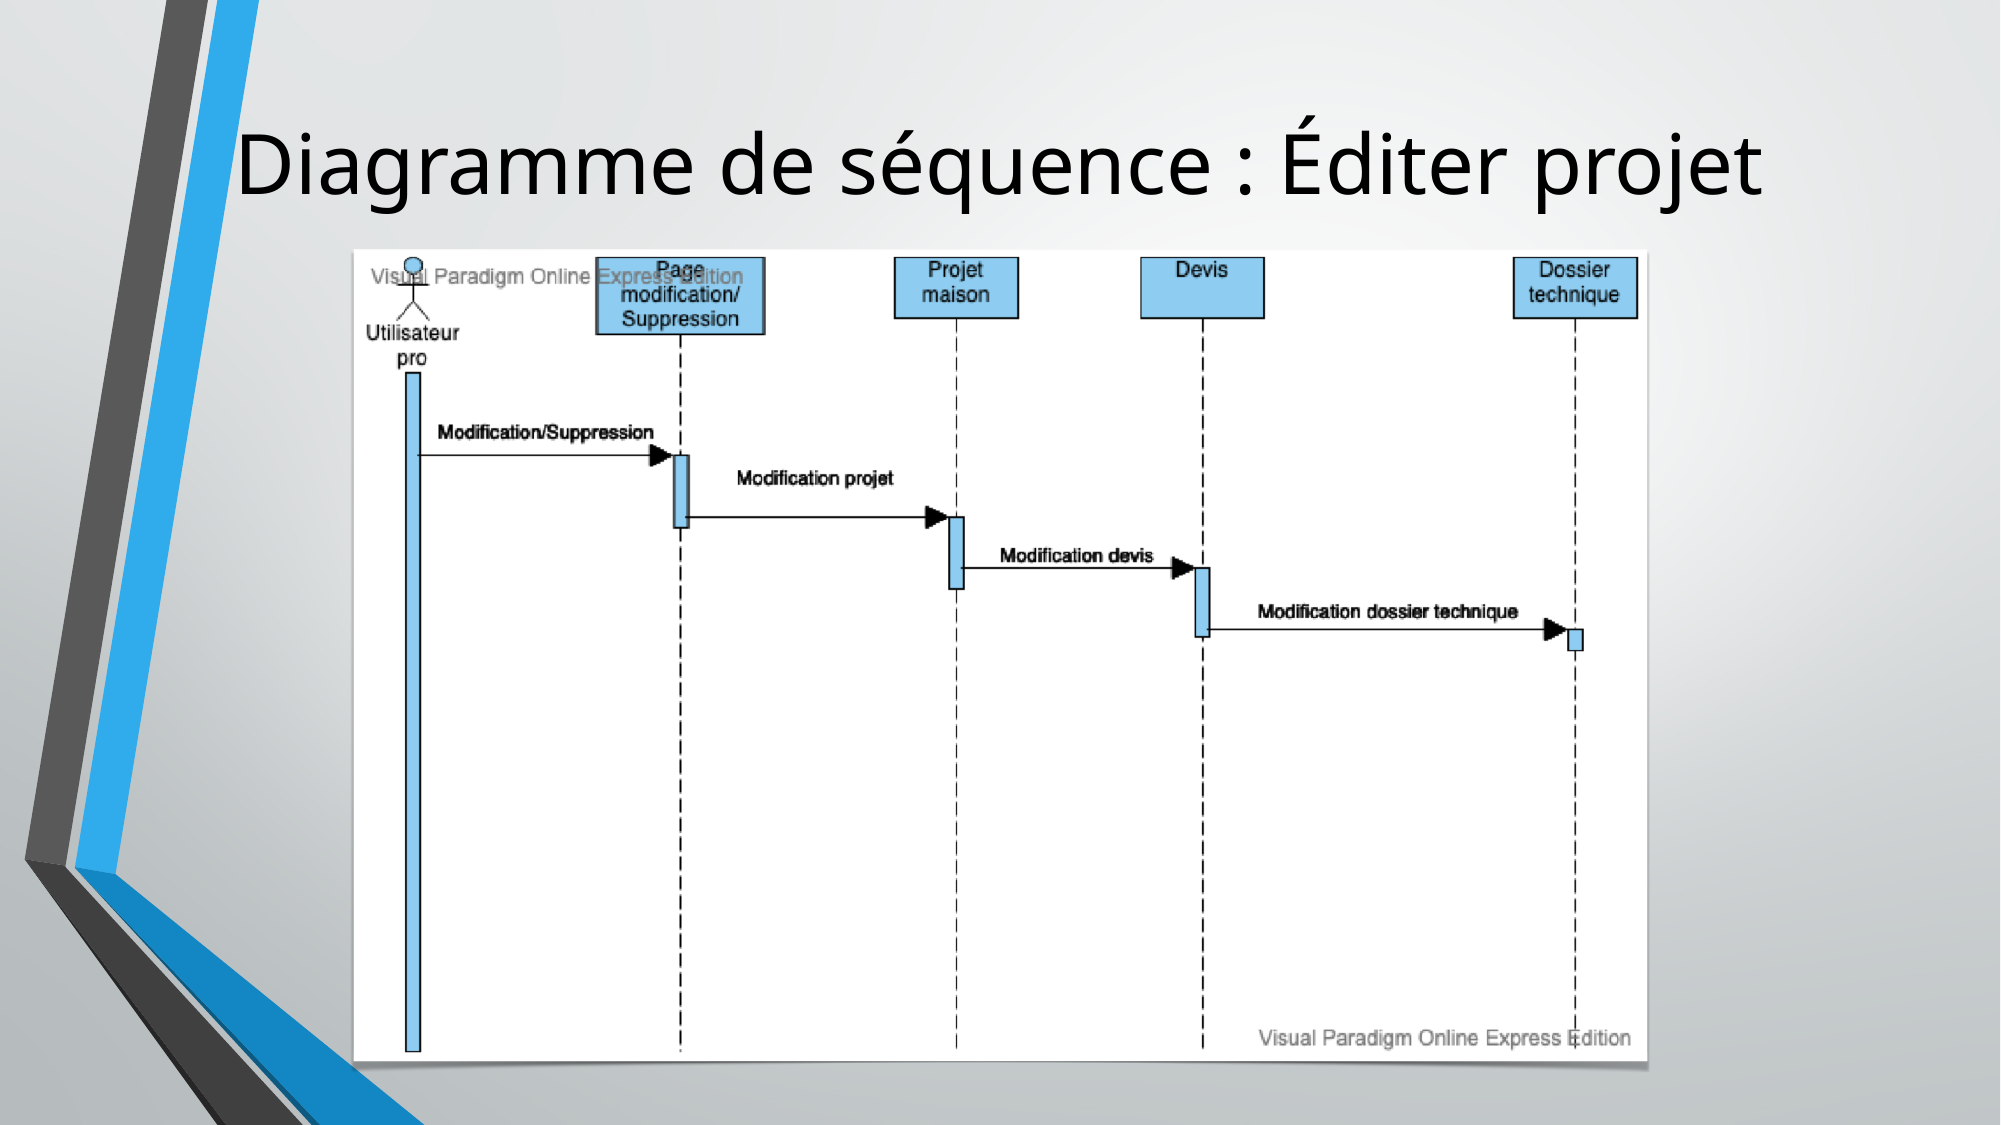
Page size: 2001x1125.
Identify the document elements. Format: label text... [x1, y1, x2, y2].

title Diagramme de séquence : Éditer projet [178, 17, 1822, 306]
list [349, 248, 1650, 1073]
